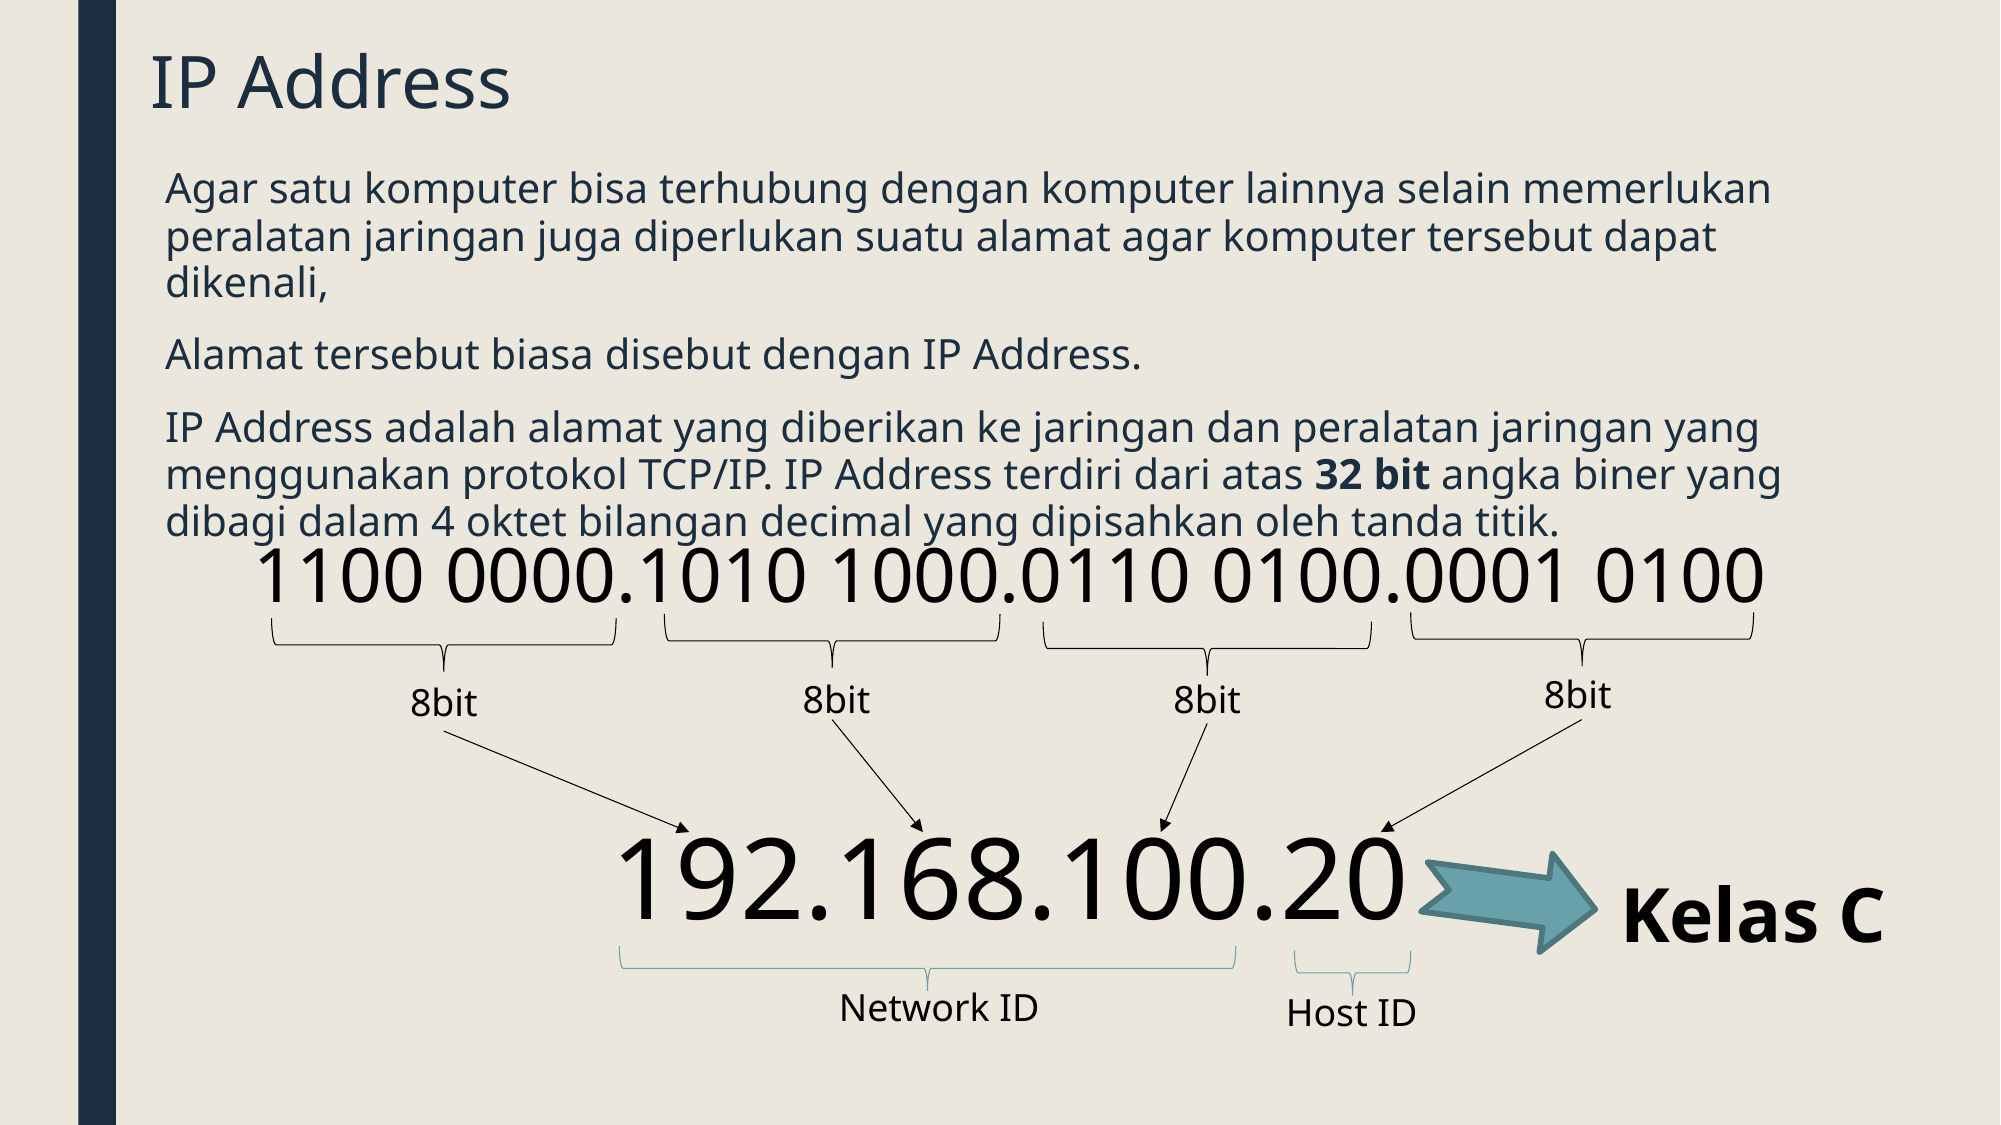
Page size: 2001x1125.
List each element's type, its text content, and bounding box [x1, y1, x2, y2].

list Agar satu komputer bisa terhubung dengan komputer lainnya selain memerlukan peralatan jaringan juga diperlukan suatu alamat agar komputer tersebut dapat dikenali, Alamat tersebut biasa disebut dengan IP Address. IP Address adalah alamat yang diberikan ke jaringan dan peralatan jaringan yang menggunakan protokol TCP/IP. IP Address terdiri dari atas 32 bit angka biner yang dibagi dalam 4 oktet bilangan decimal yang dipisahkan oleh tanda titik. [150, 158, 1800, 963]
title IP Address [135, 39, 1711, 133]
text_box Network ID [823, 976, 1055, 1037]
text_box [618, 951, 1237, 976]
text_box Host ID [1271, 981, 1433, 1042]
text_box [236, 519, 1785, 951]
text_box [1293, 951, 1412, 981]
text_box Kelas C [1605, 859, 1902, 965]
text_box [1536, 951, 1546, 955]
